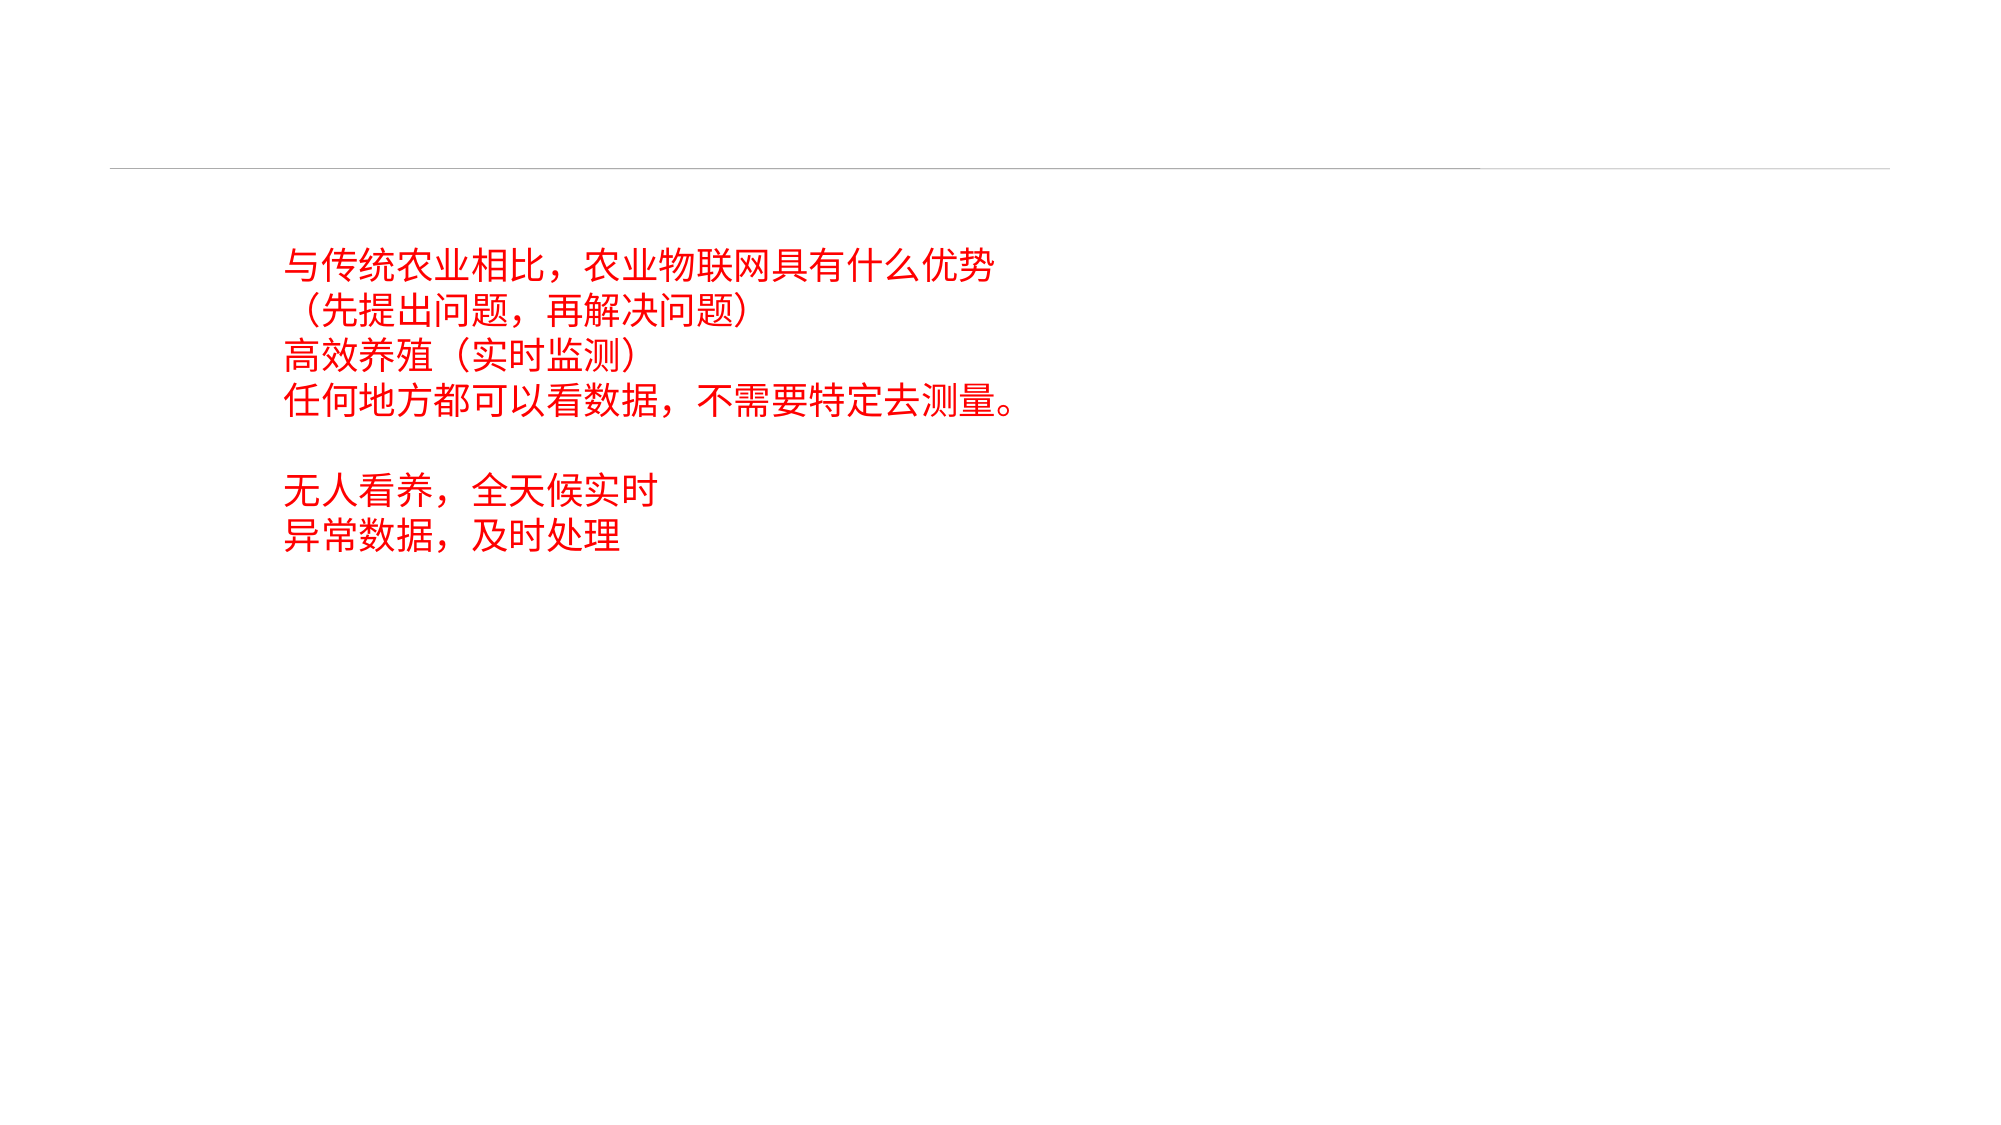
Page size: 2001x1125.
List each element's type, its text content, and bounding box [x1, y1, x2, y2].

text_box 与传统农业相比，农业物联网具有什么优势（先提出问题，再解决问题） 高效养殖（实时监测） 任何地方都可以看数据，不需要特定去测量。 无人看养，全天候实时 异常数据，及时处理 [268, 234, 1012, 609]
